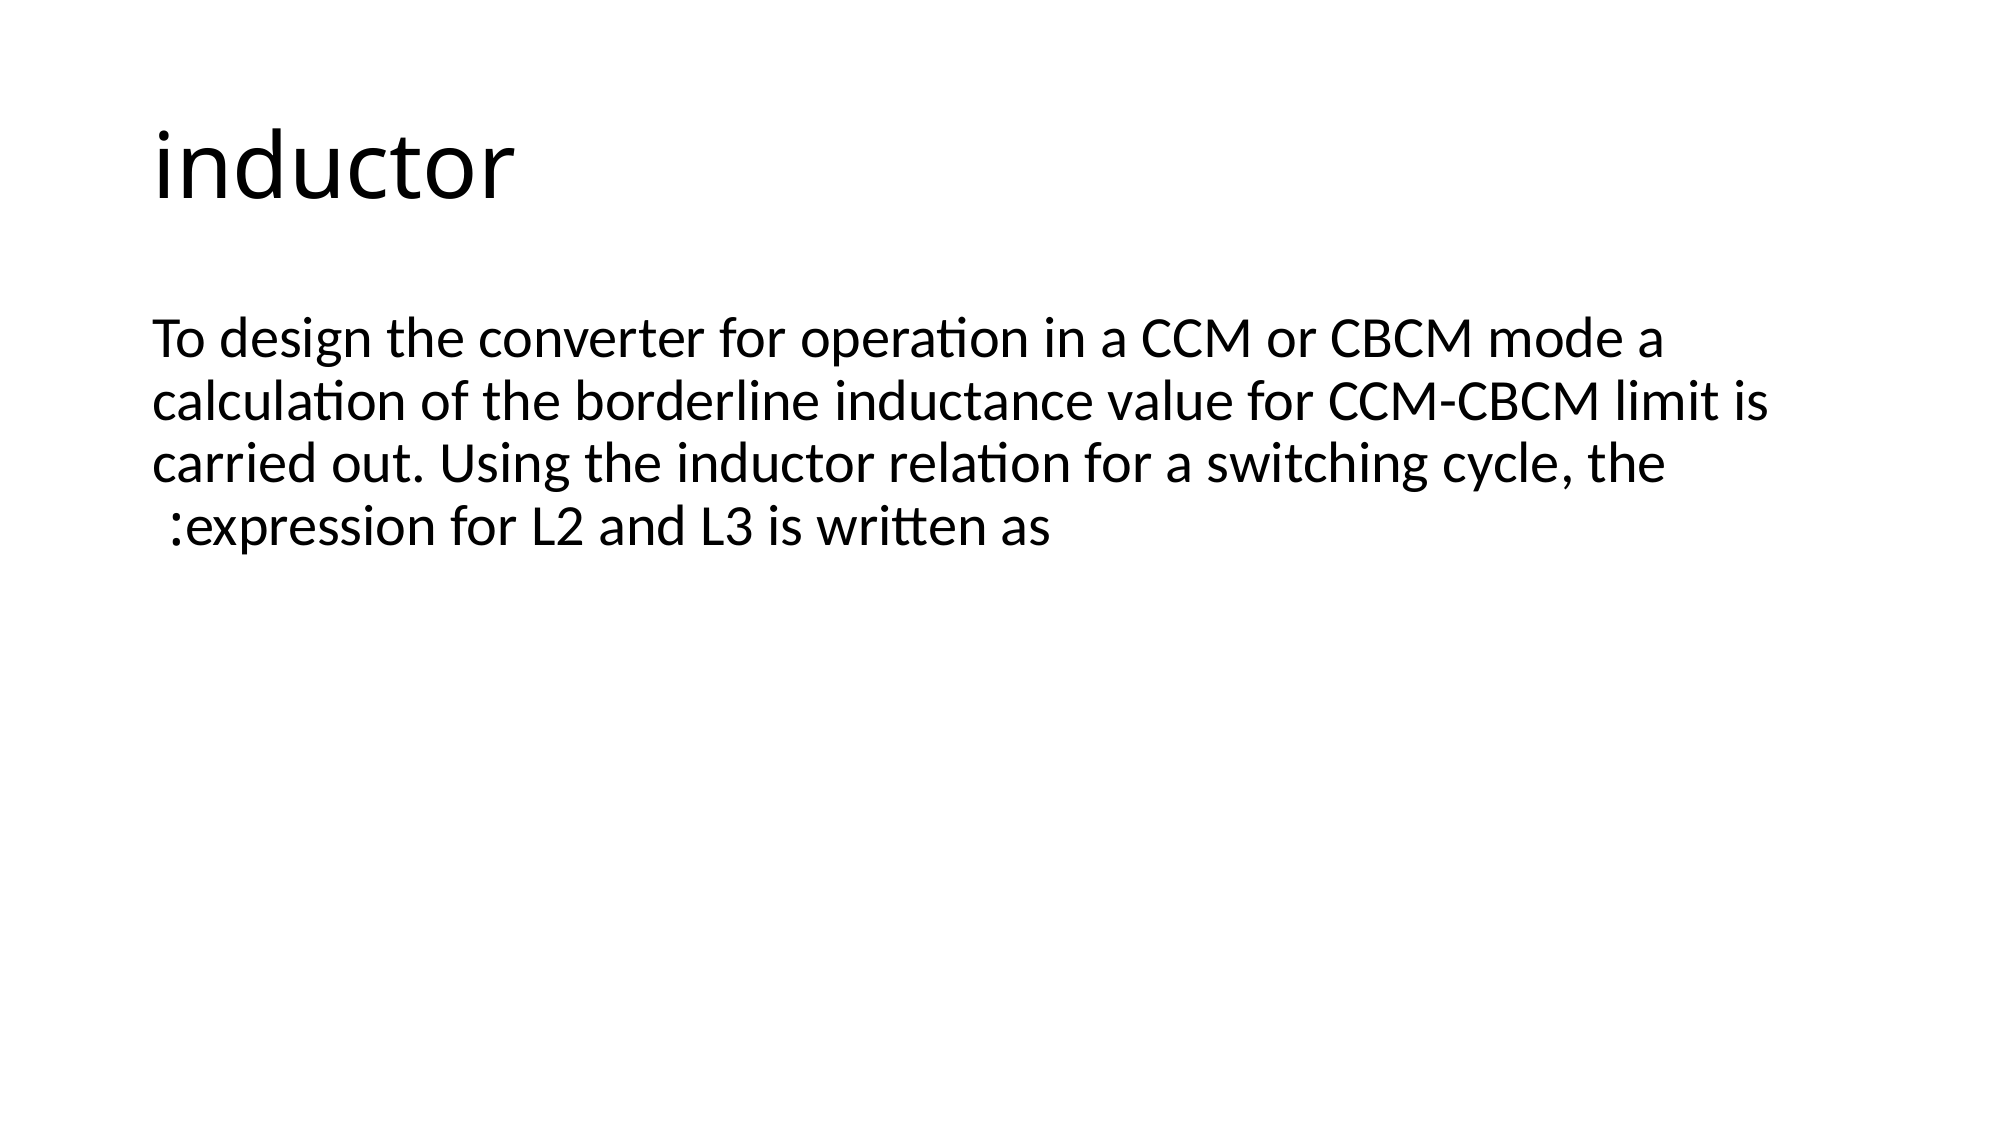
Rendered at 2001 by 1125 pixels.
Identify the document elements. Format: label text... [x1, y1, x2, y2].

title inductor [137, 59, 1863, 278]
